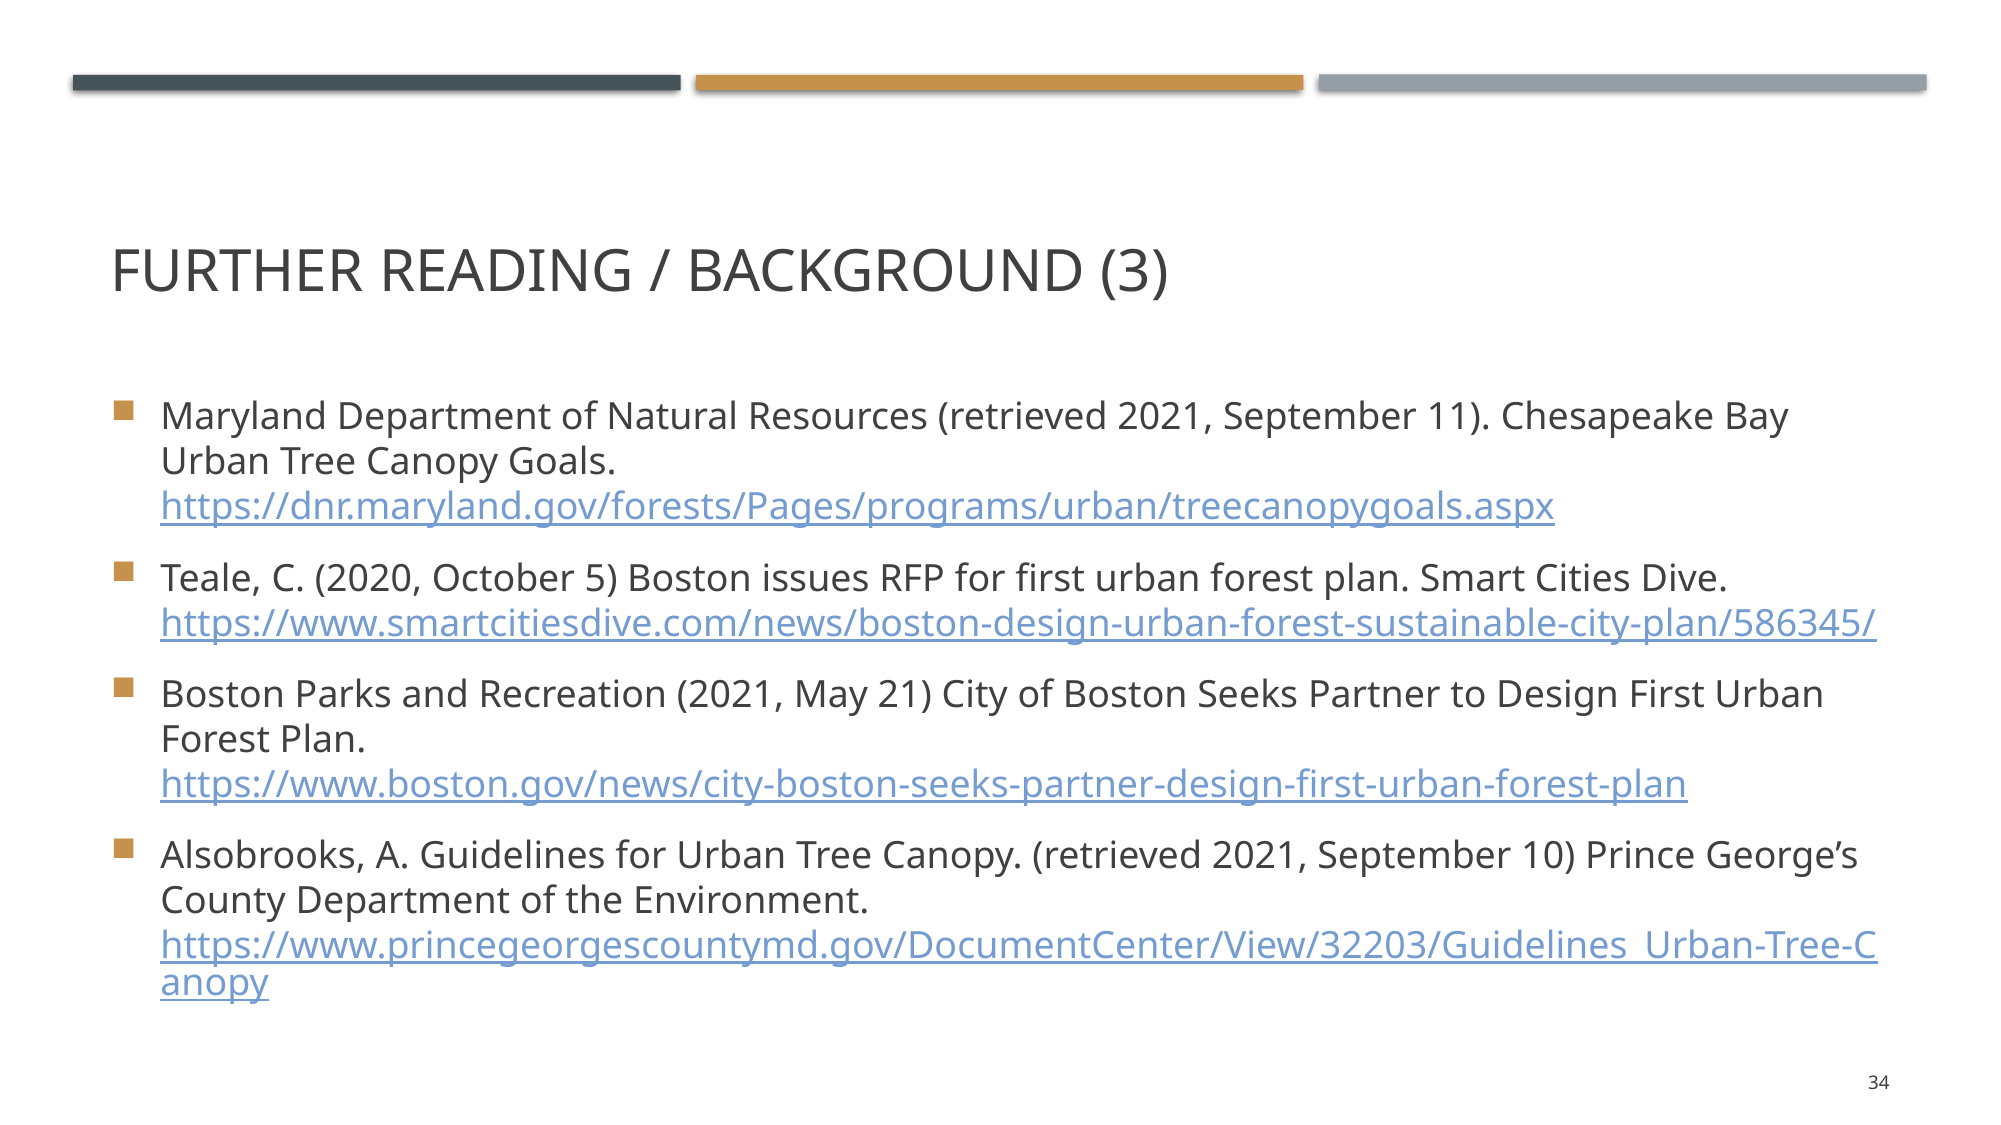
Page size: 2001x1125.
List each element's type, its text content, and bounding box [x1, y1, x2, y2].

slide_number 34 [1732, 1053, 1905, 1114]
title FURTHER READING / BACKGROUND (3) [95, 115, 1905, 311]
list Maryland Department of Natural Resources (retrieved 2021, September 11). Chesapeake Bay Urban Tree Canopy Goals. https://dnr.maryland.gov/forests/Pages/programs/urban/treecanopygoals.aspx Teale, C. (2020, October 5) Boston issues RFP for first urban forest plan. Smart Cities Dive. https://www.smartcitiesdive.com/news/boston-design-urban-forest-sustainable-city-plan/586345/ Boston Parks and Recreation (2021, May 21) City of Boston Seeks Partner to Design First Urban Forest Plan. https://www.boston.gov/news/city-boston-seeks-partner-design-first-urban-forest-plan Alsobrooks, A. Guidelines for Urban Tree Canopy. (retrieved 2021, September 10) Prince George’s County Department of the Environment. https://www.princegeorgescountymd.gov/DocumentCenter/View/32203/Guidelines_Urban-Tree-Canopy [95, 383, 1905, 981]
